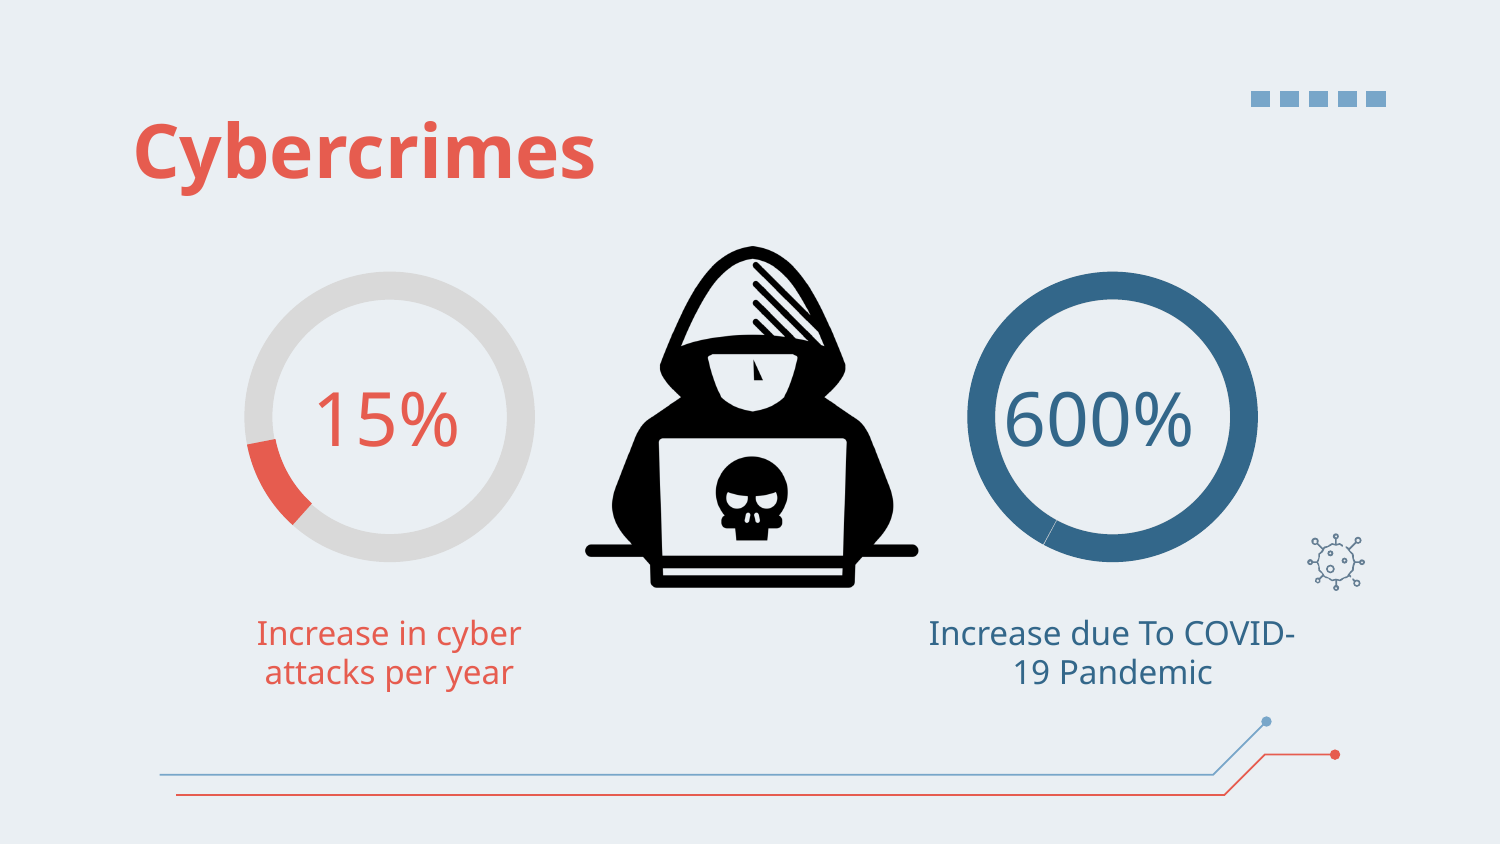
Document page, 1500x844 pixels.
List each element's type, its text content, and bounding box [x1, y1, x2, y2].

picture [583, 245, 919, 589]
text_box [1306, 533, 1366, 592]
title Increase in cyber attacks per year [183, 596, 596, 722]
title Increase due To COVID-19 Pandemic [906, 596, 1319, 688]
title Cybercrimes [116, 88, 1390, 190]
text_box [967, 271, 1259, 563]
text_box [244, 271, 536, 563]
